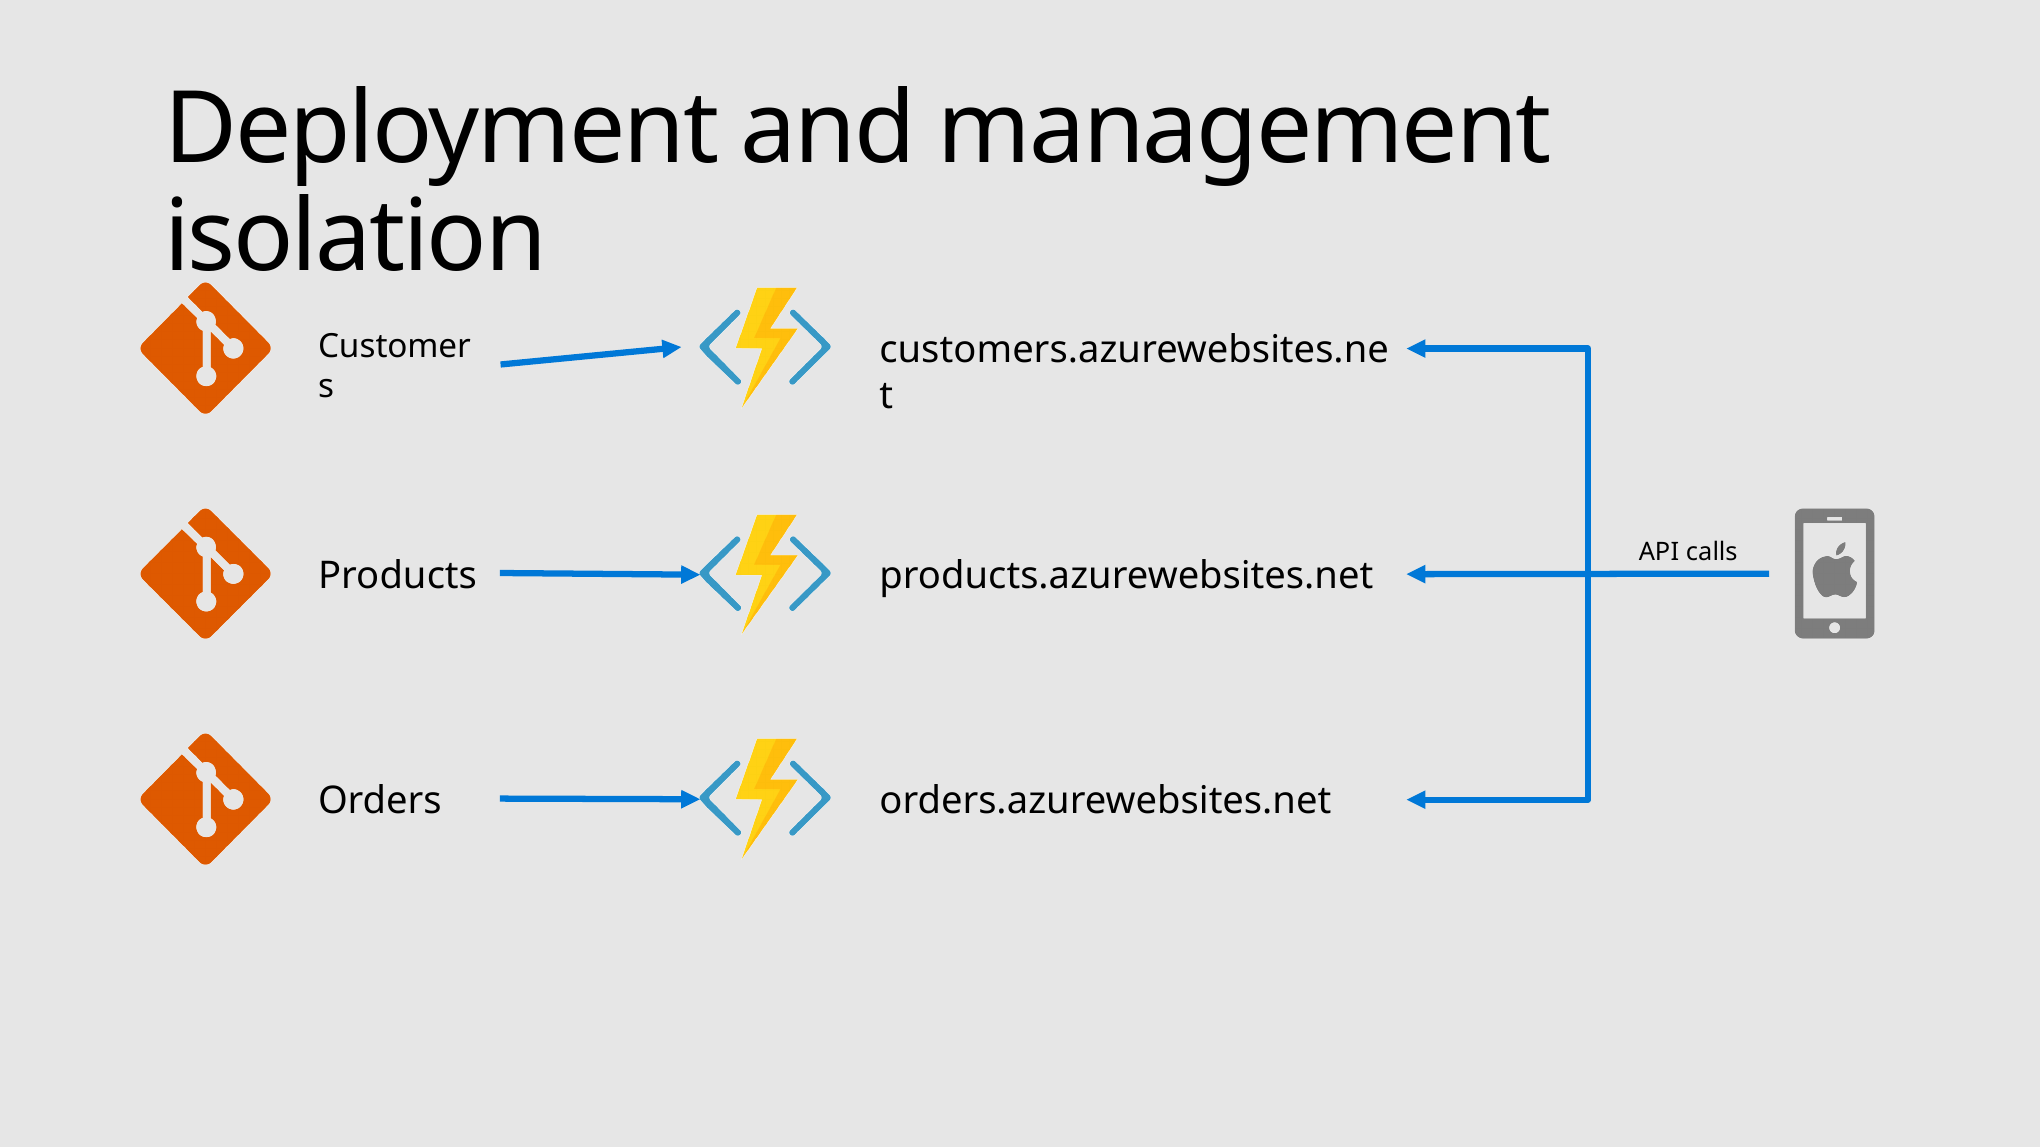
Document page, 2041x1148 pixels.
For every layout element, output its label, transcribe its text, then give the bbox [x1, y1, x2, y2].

picture [140, 733, 272, 865]
text_box Orders [303, 768, 499, 829]
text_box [1407, 348, 1900, 800]
text_box Products [303, 542, 499, 604]
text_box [499, 282, 1407, 865]
picture [140, 508, 272, 640]
title Deployment and management isolation [140, 61, 1900, 283]
picture [140, 282, 272, 414]
text_box Customers [303, 317, 499, 412]
